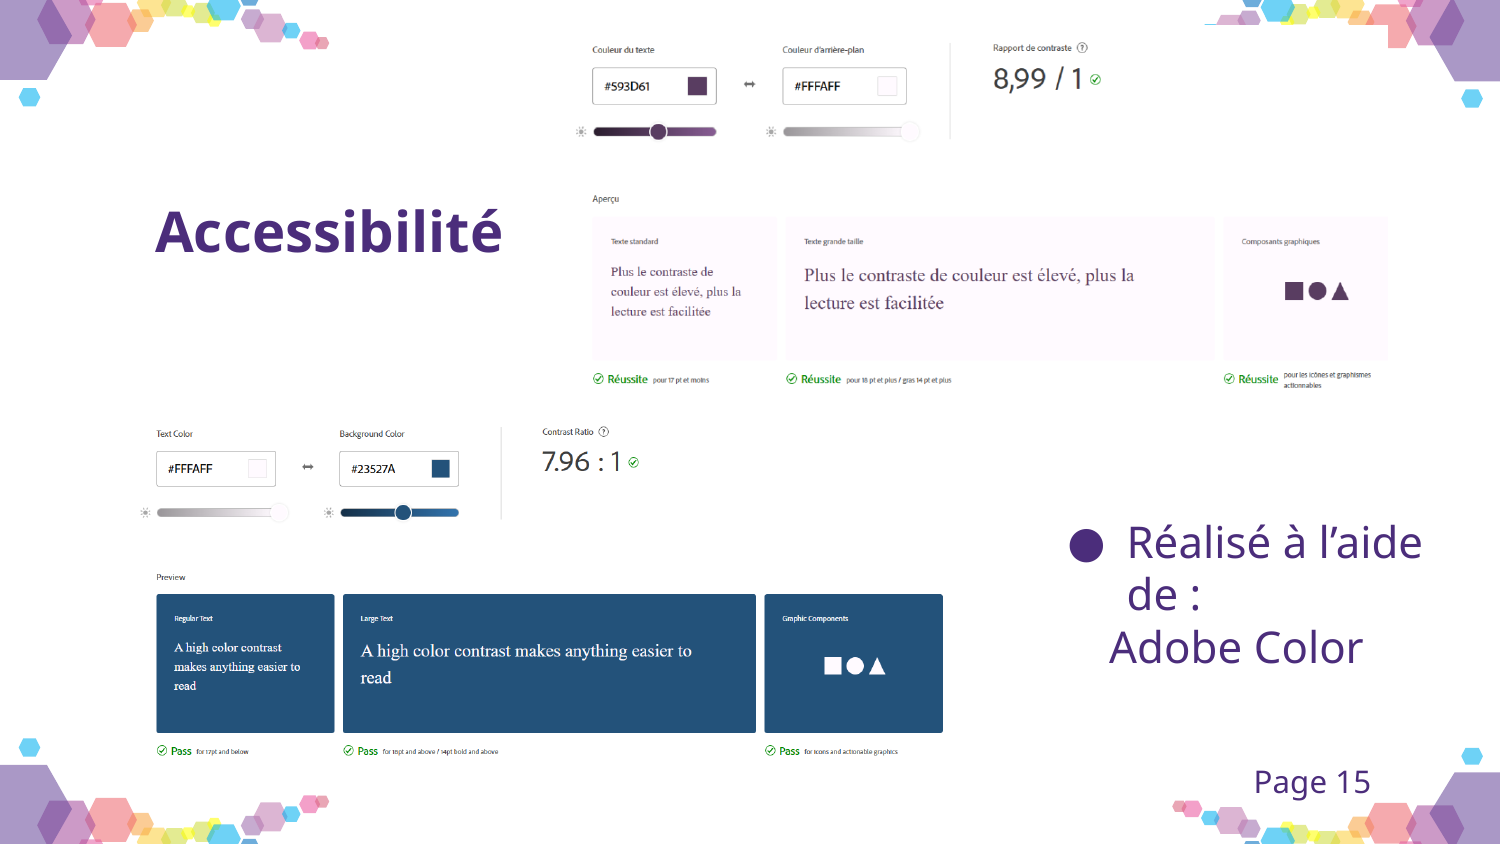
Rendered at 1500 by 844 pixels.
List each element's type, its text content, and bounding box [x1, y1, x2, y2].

text_box Page 15 [1238, 747, 1388, 815]
text_box Accessibilité [140, 180, 557, 257]
picture [122, 25, 1389, 787]
text_box Réalisé à l’aide de : Adobe Color [1036, 499, 1454, 738]
